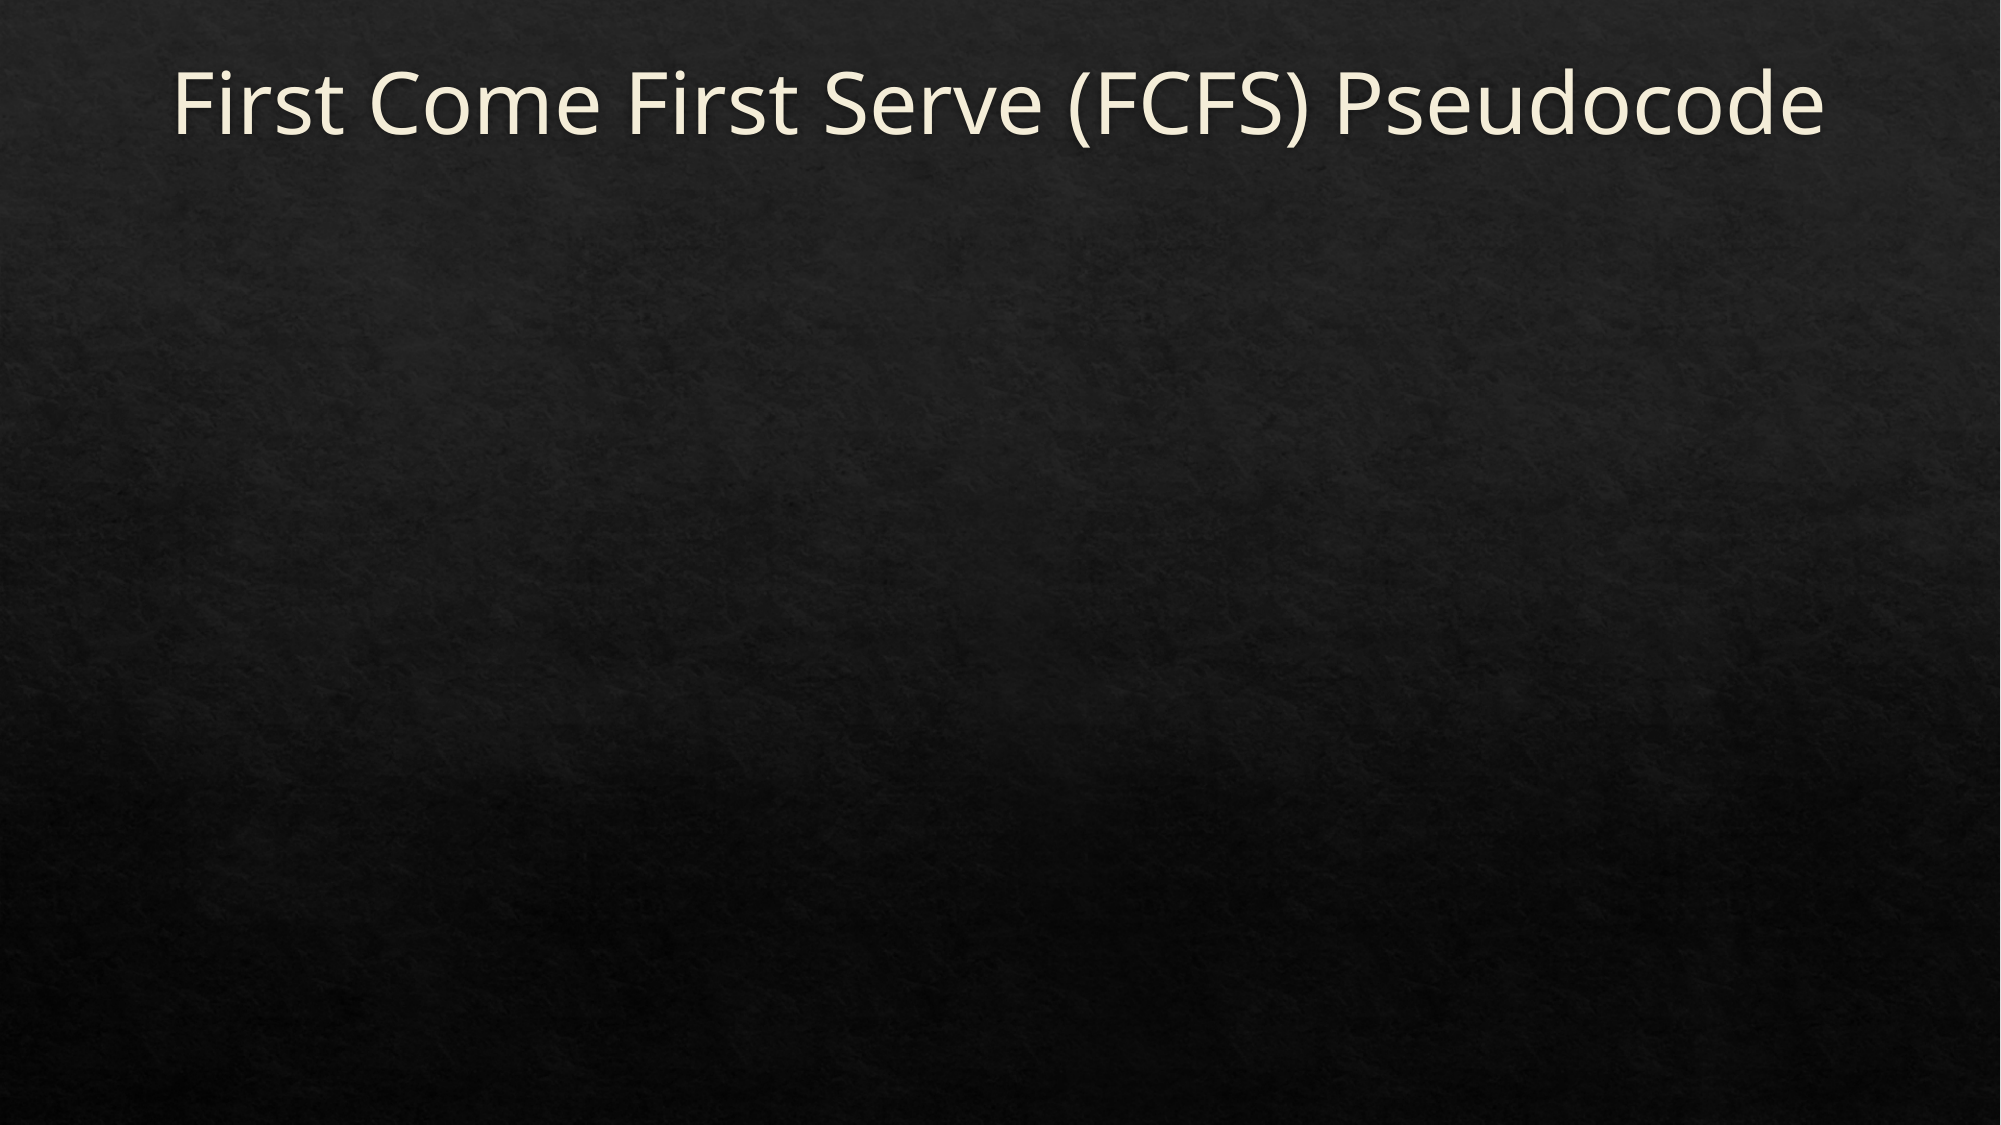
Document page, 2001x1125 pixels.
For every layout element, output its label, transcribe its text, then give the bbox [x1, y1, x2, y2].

title First Come First Serve (FCFS) Pseudocode [149, 0, 1849, 207]
